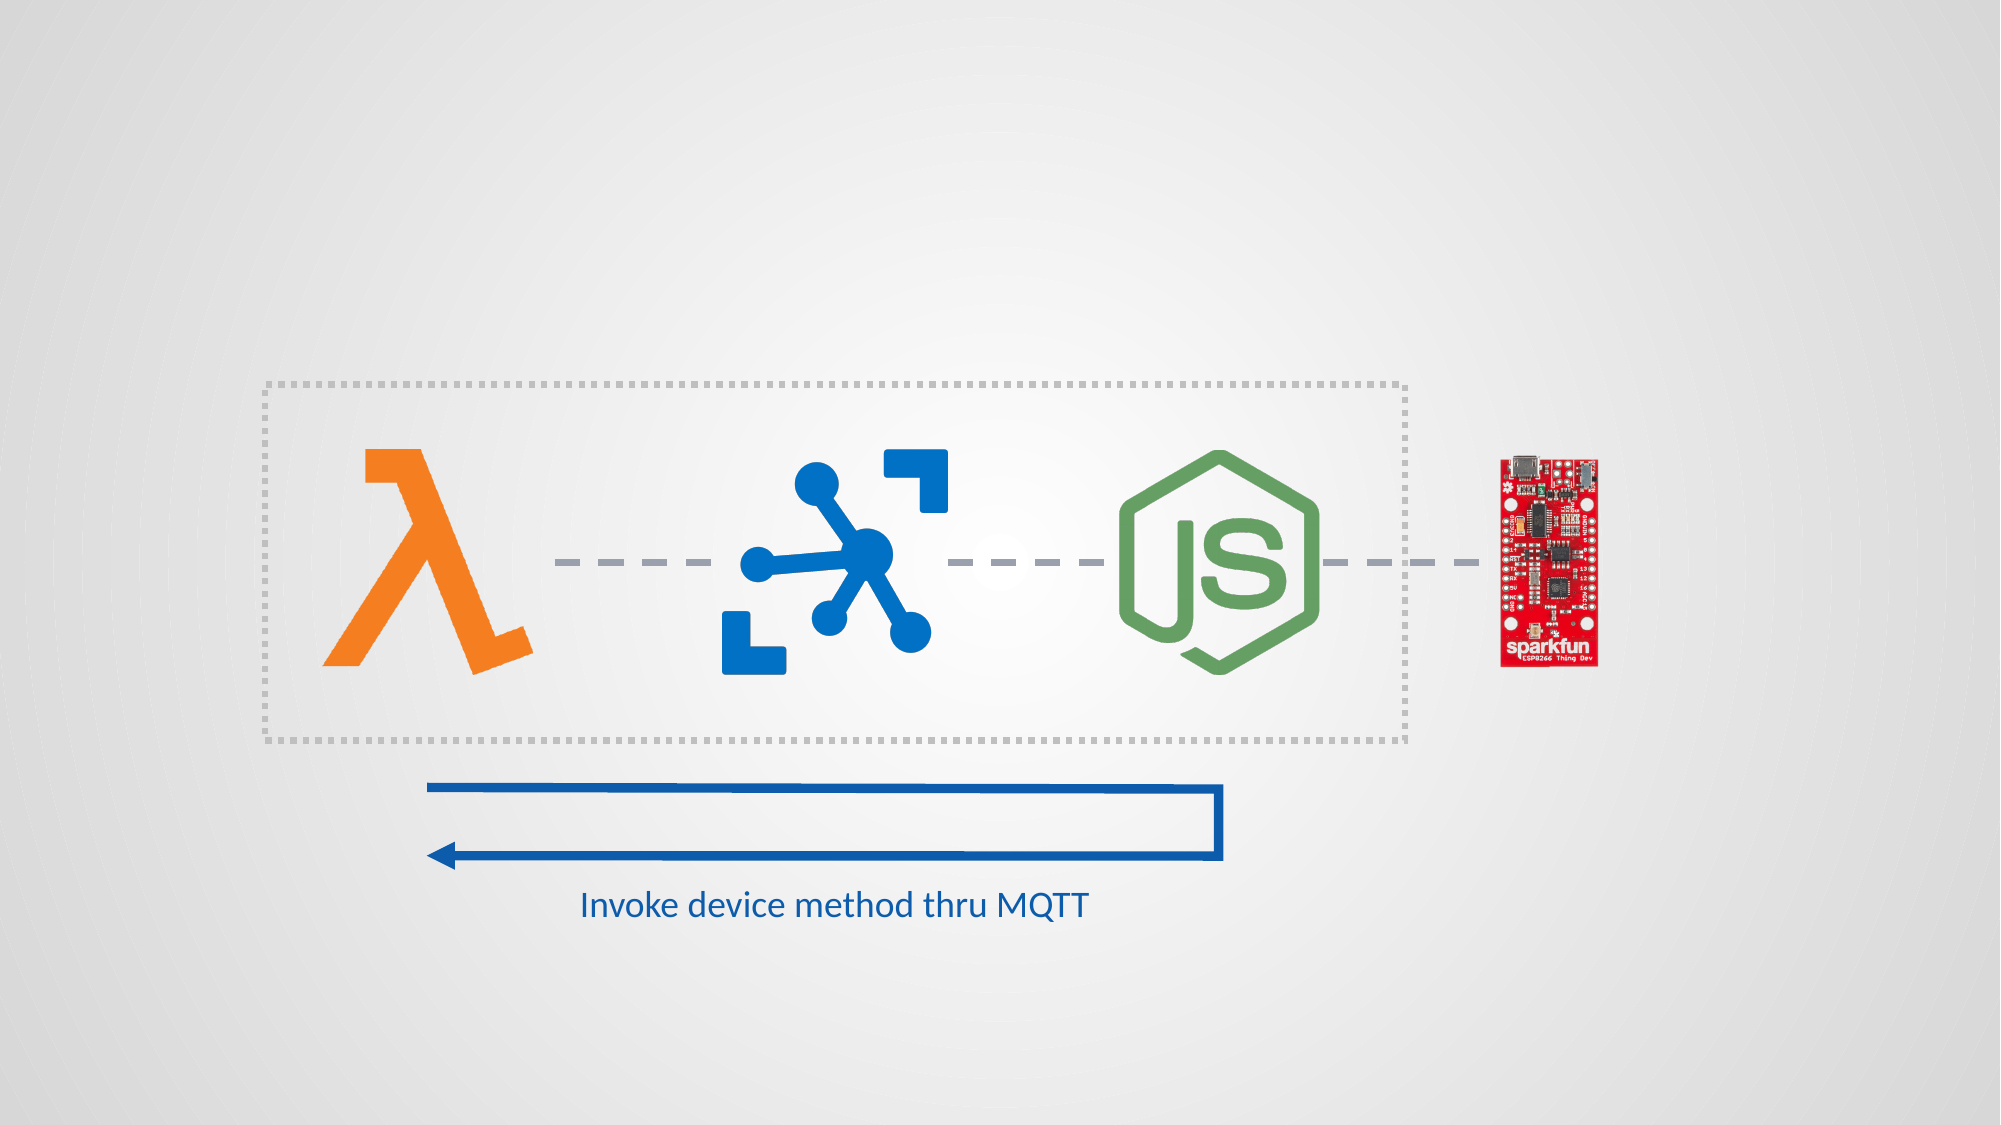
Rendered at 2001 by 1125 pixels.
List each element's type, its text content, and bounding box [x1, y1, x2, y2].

picture [322, 449, 533, 675]
text_box [264, 383, 1406, 742]
picture [722, 449, 948, 675]
picture [1490, 449, 1607, 675]
text_box Invoke device method thru MQTT [565, 872, 1105, 933]
text_box [426, 786, 1220, 862]
picture [1115, 449, 1323, 675]
